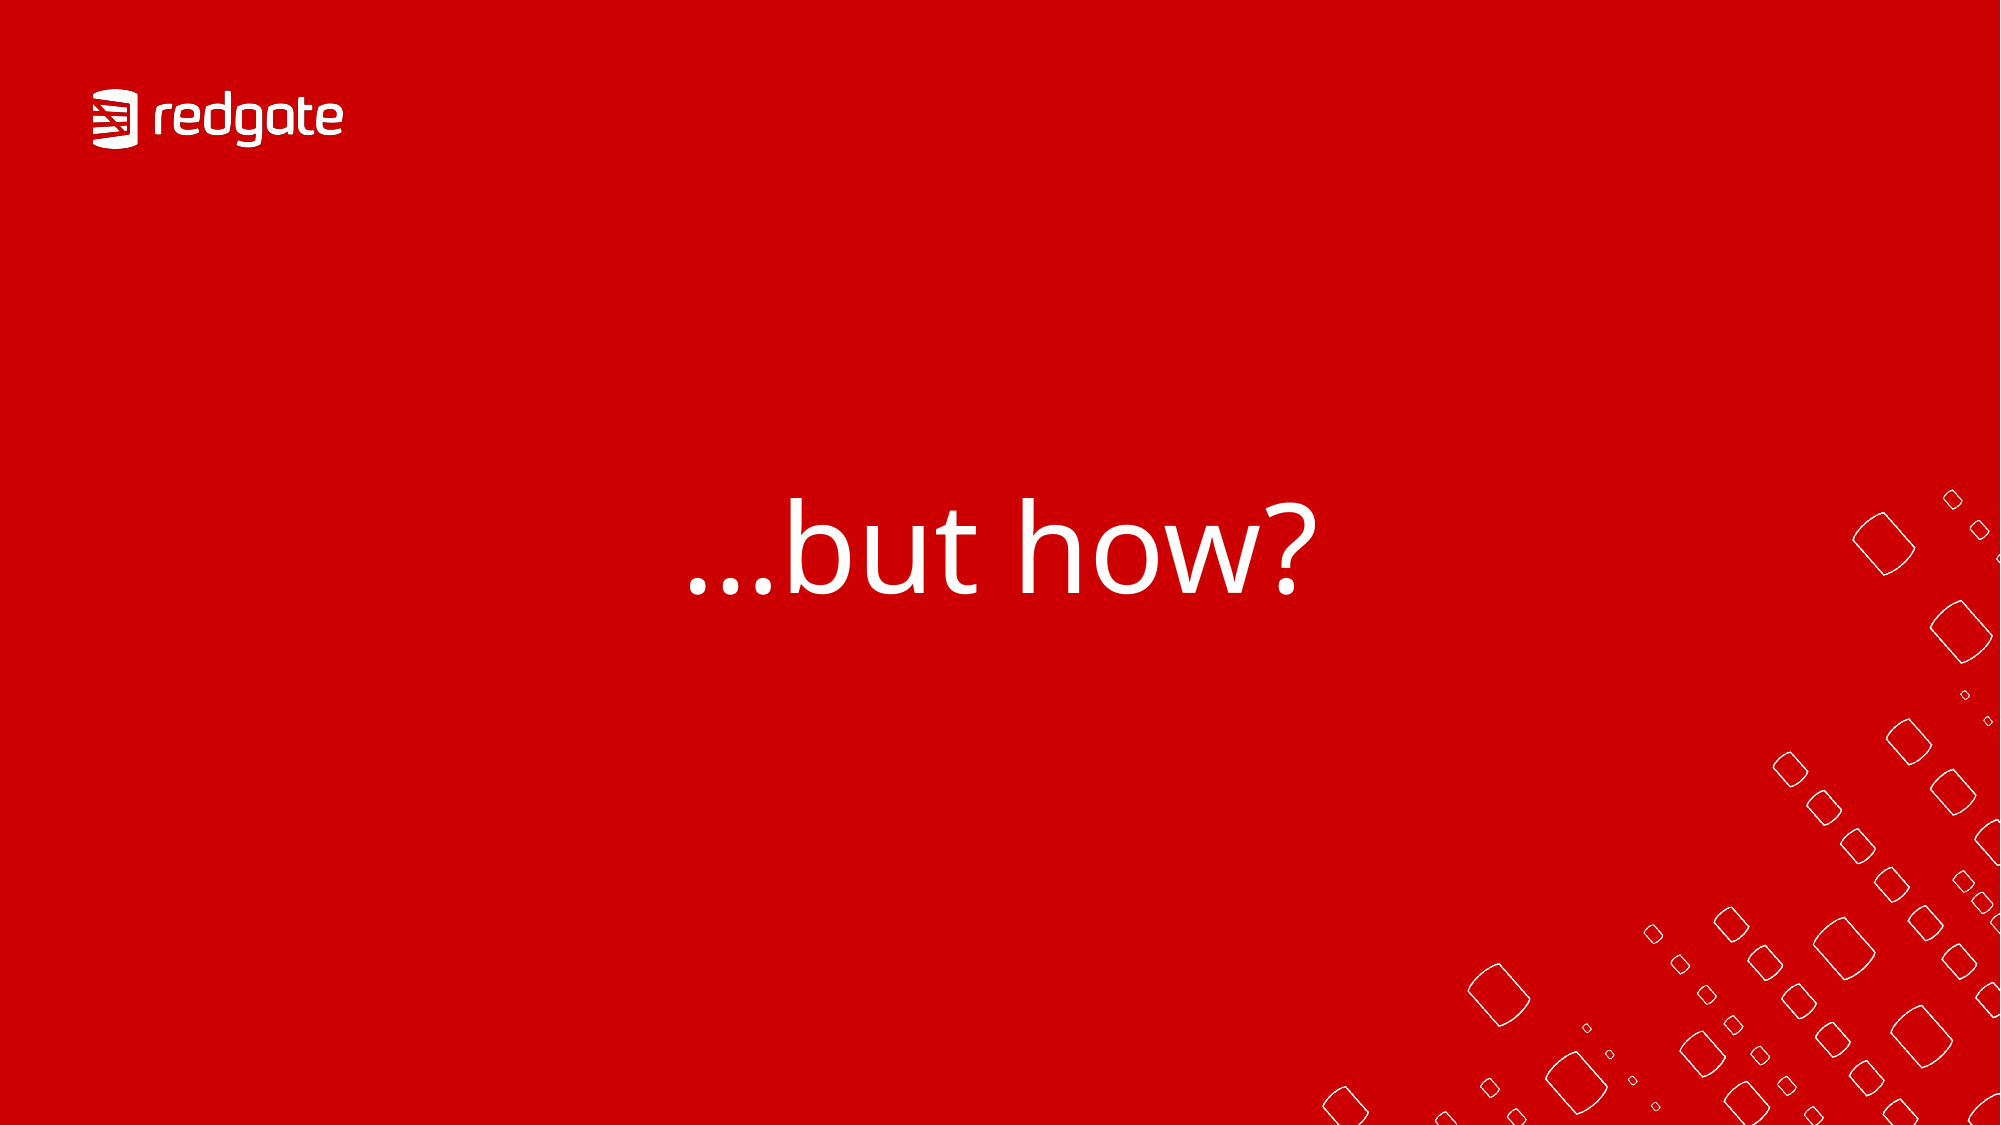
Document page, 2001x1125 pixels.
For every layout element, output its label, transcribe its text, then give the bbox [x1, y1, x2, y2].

text_box …but how? [201, 460, 826, 626]
picture [826, 460, 2000, 1125]
picture [93, 89, 343, 149]
